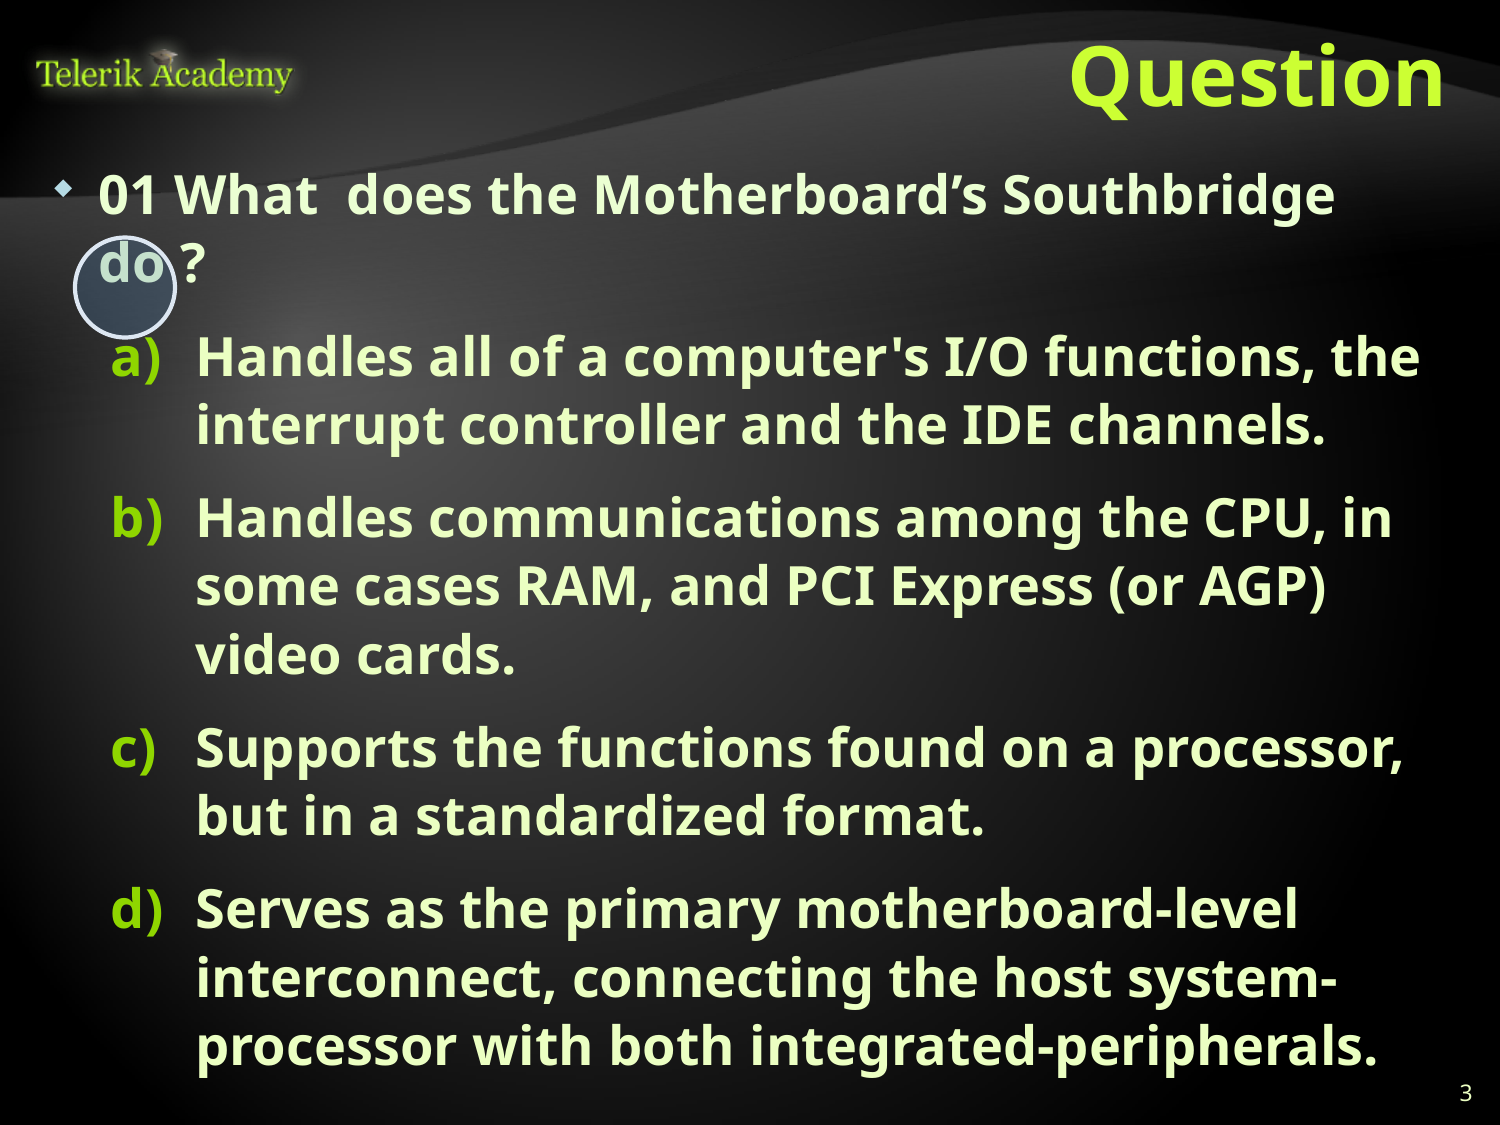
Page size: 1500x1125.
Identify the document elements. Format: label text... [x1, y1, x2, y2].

title Question [300, 12, 1463, 149]
text_box [72, 235, 178, 340]
slide_number 3 [1412, 1074, 1488, 1113]
picture [0, 0, 1500, 1125]
list 01 What does the Motherboard’s Southbridge do ? Handles all of a computer's I/O functions, the interrupt controller and the IDE channels. Handles communications among the CPU, in some cases RAM, and PCI Express (or AGP) video cards. Supports the functions found on a processor, but in a standardized format. Serves as the primary motherboard-level interconnect, connecting the host system-processor with both integrated-peripherals. [37, 149, 1463, 1075]
